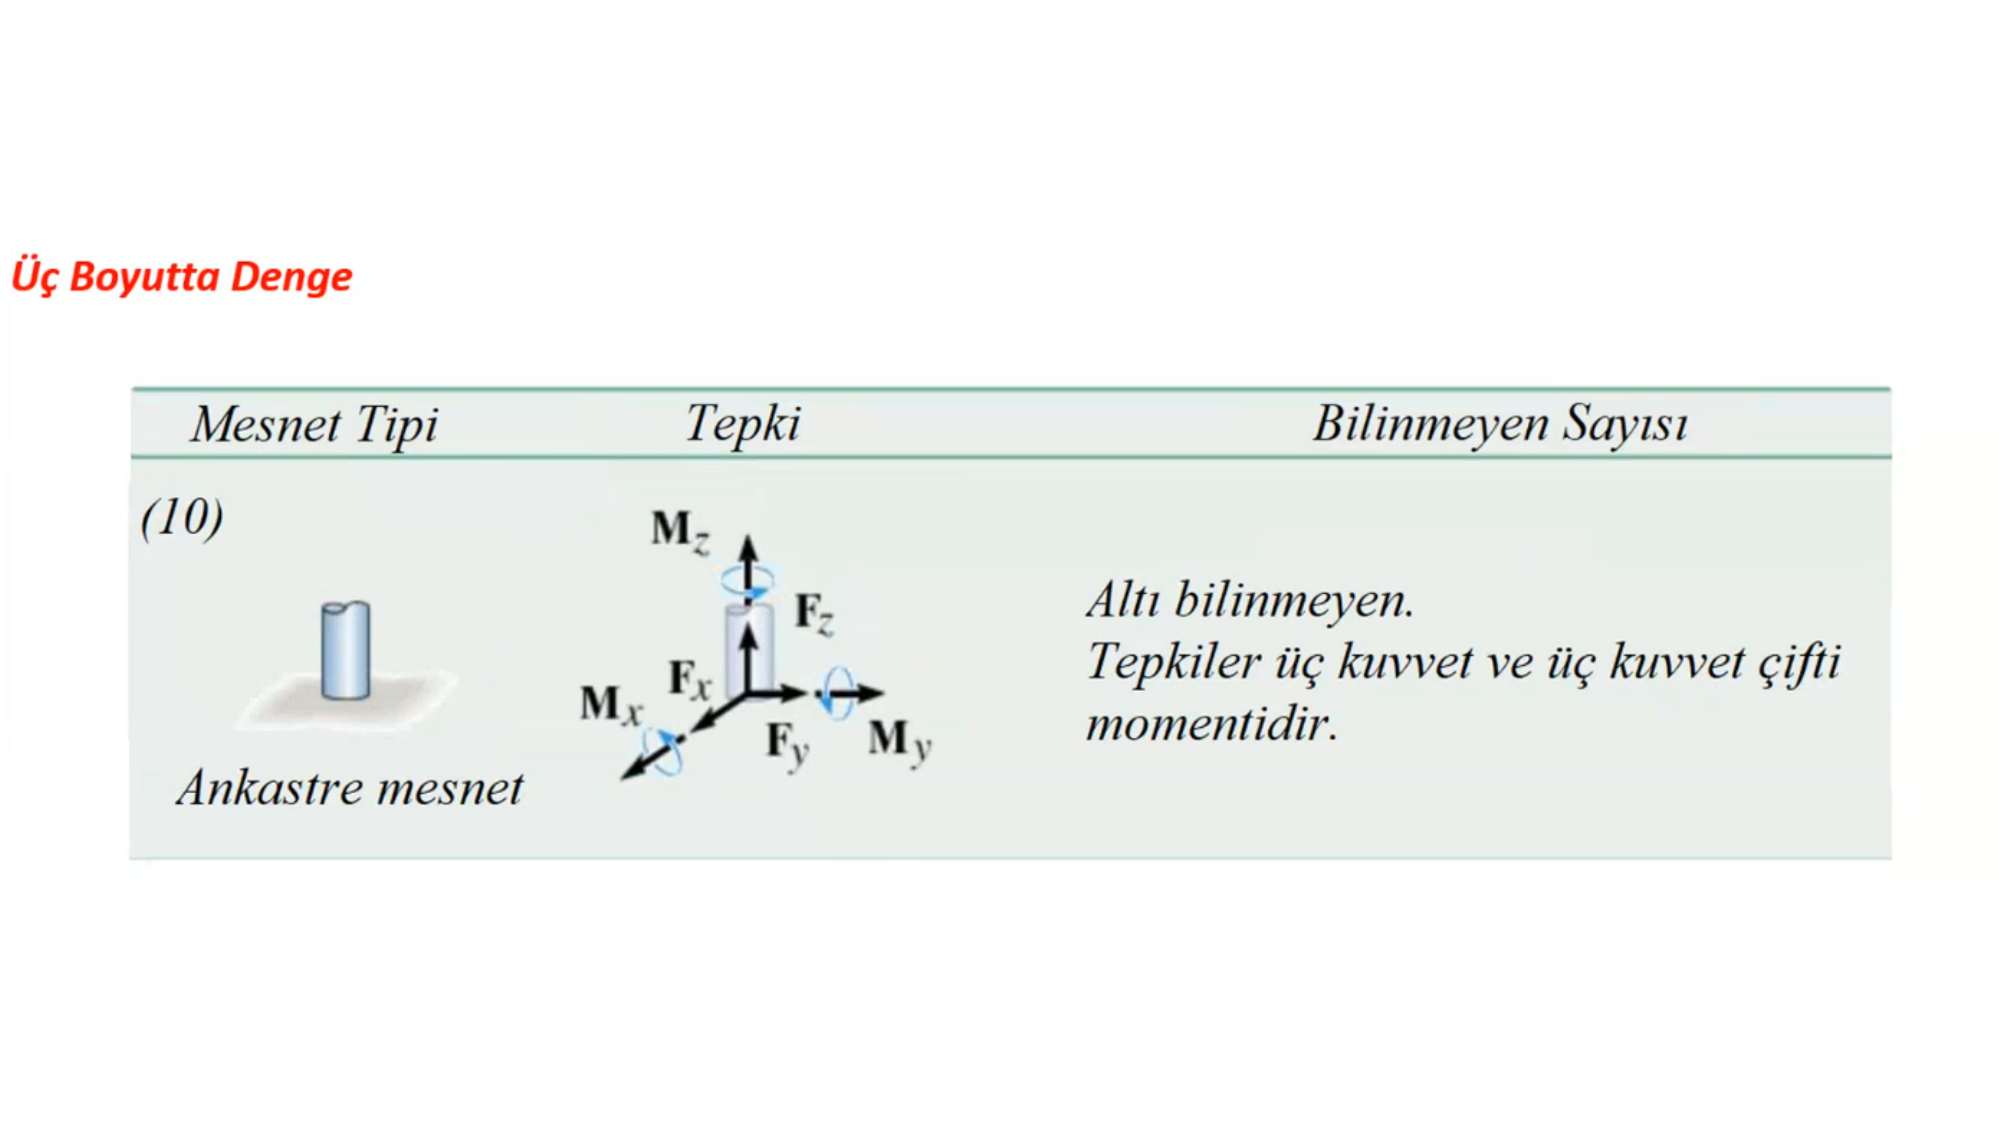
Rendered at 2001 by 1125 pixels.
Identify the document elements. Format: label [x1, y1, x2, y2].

picture [0, 246, 2000, 879]
